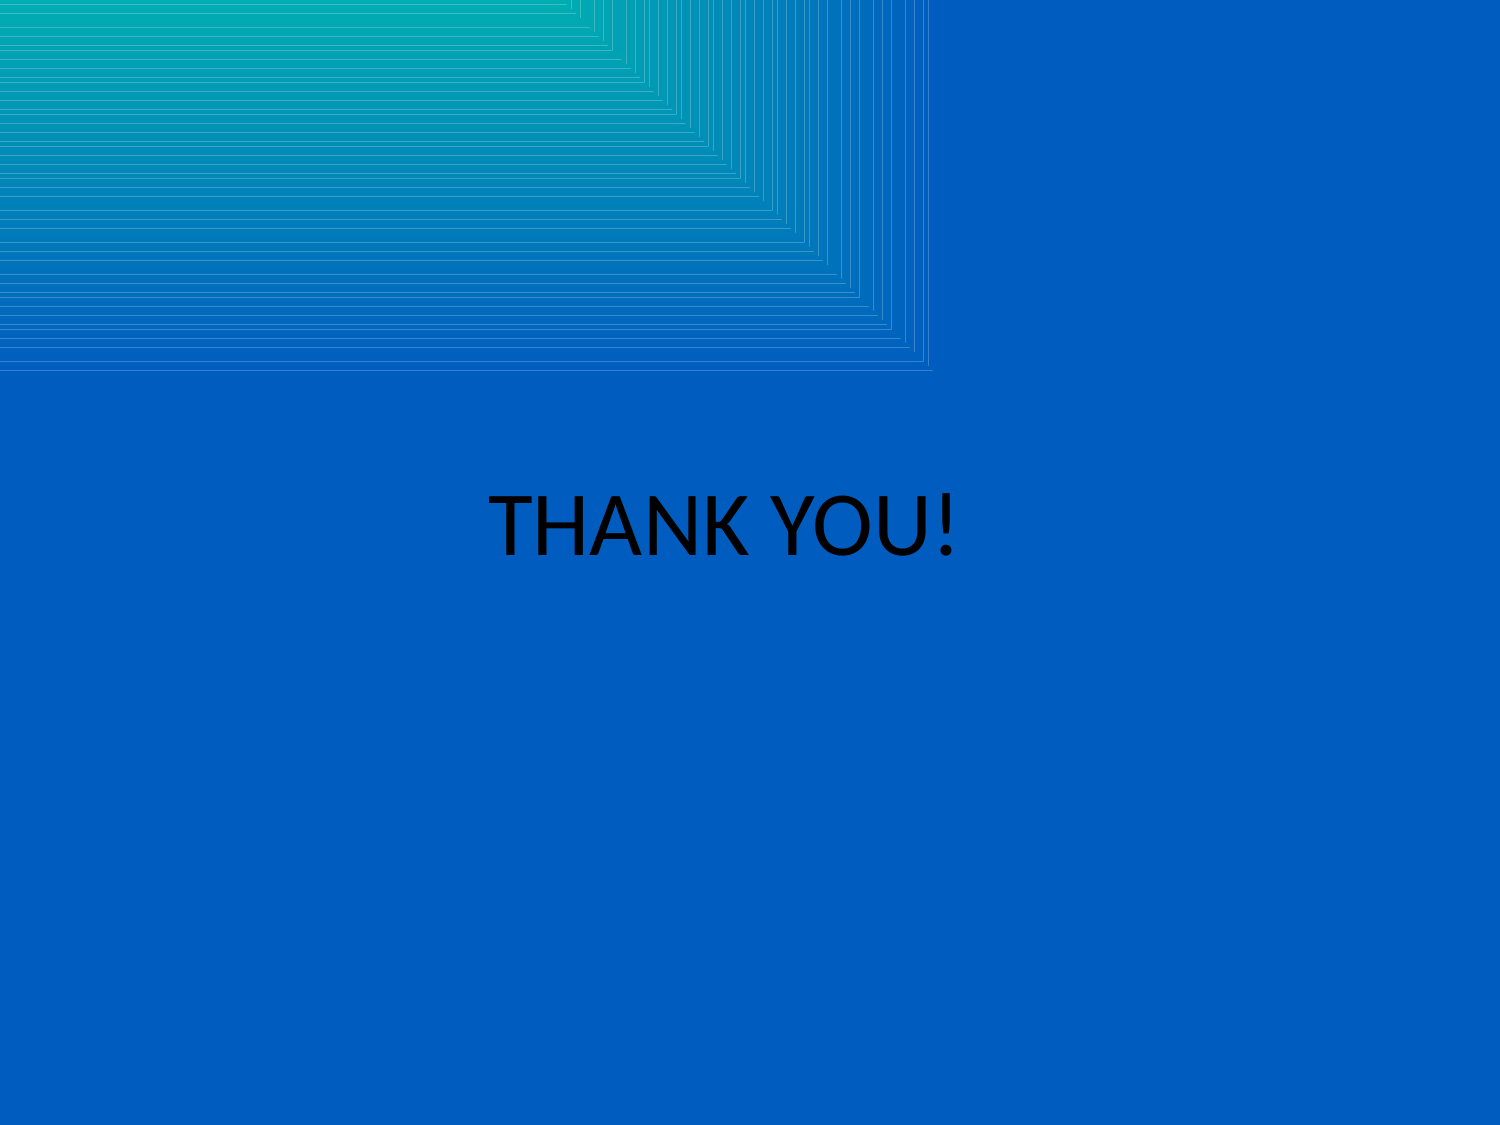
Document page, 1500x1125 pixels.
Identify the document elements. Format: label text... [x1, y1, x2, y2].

title THANK YOU! [50, 425, 1400, 613]
